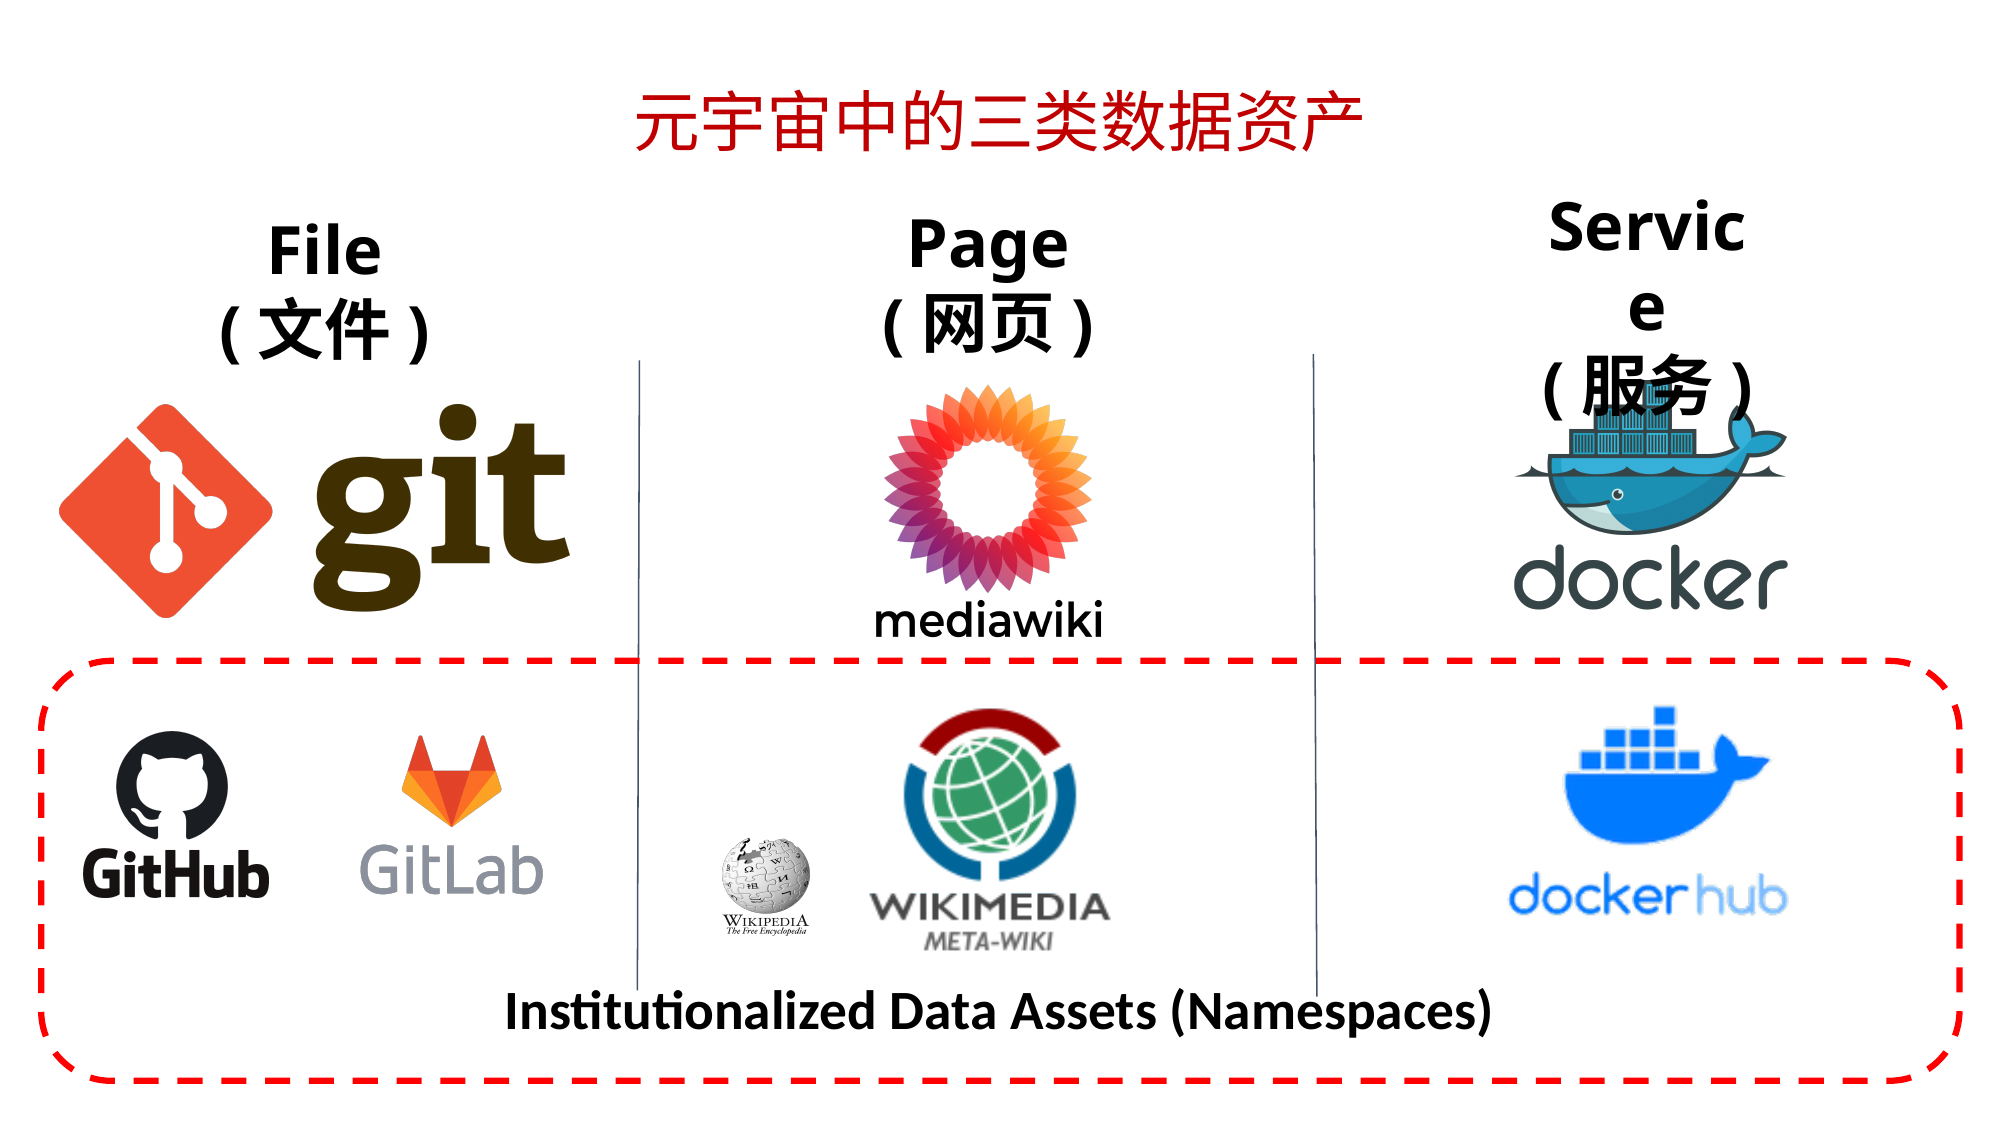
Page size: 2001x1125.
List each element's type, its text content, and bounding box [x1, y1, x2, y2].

text_box Institutionalized Data Assets (Namespaces) [41, 660, 1960, 1081]
text_box 元宇宙中的三类数据资产 [68, 73, 1933, 199]
picture [852, 691, 1125, 965]
picture [861, 369, 1116, 652]
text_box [1313, 354, 1317, 997]
picture [324, 699, 579, 930]
picture [1488, 687, 1807, 942]
text_box Service (服务) [1511, 283, 1785, 405]
picture [83, 731, 269, 898]
picture [59, 404, 570, 618]
text_box File (文件) [197, 227, 452, 349]
picture [1514, 380, 1788, 610]
text_box Page (网页) [861, 260, 1116, 369]
picture [721, 837, 811, 936]
